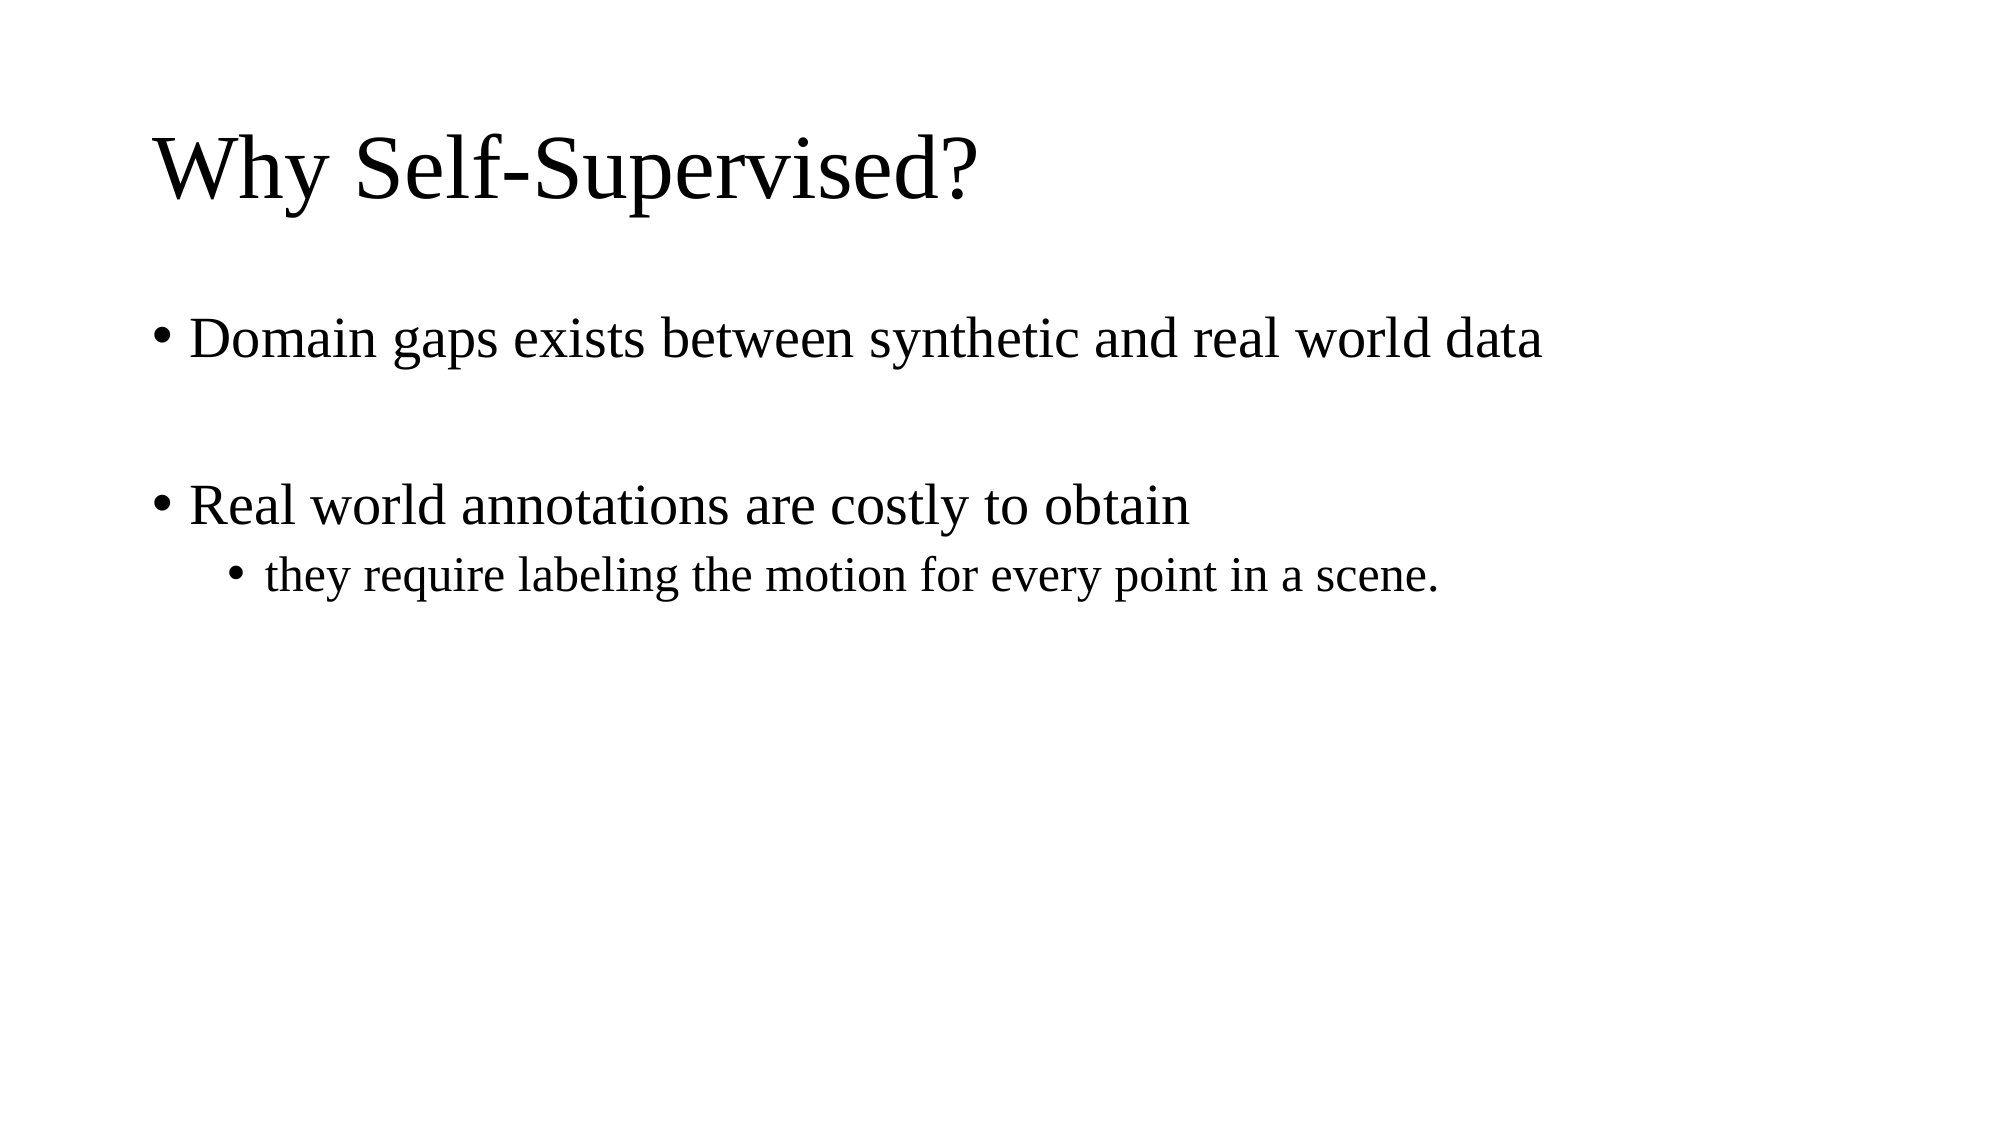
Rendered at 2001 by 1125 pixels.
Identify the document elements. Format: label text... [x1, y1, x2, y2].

title Why Self-Supervised? [137, 59, 1863, 278]
list Domain gaps exists between synthetic and real world data Real world annotations are costly to obtain they require labeling the motion for every point in a scene. [137, 299, 1863, 1014]
